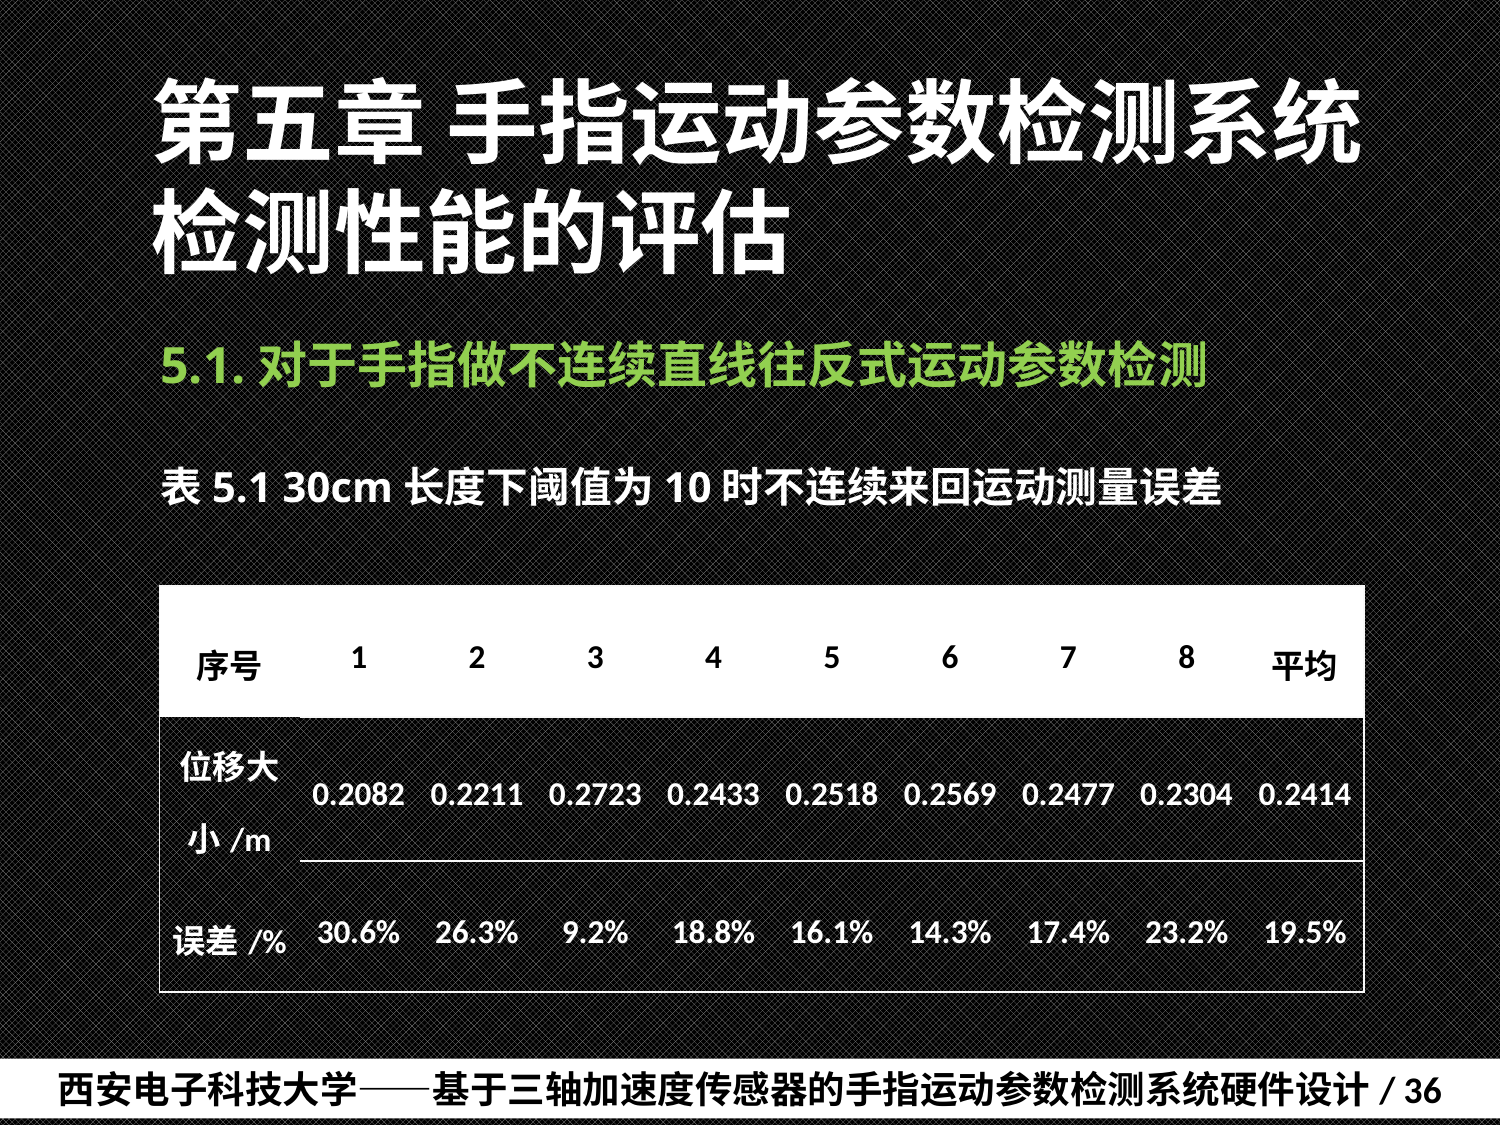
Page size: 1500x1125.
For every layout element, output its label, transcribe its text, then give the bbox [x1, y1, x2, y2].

title 第五章 手指运动参数检测系统检测性能的评估 [135, 54, 1411, 296]
table_header 2 [418, 587, 536, 716]
table_cell 19.5% [1246, 862, 1363, 991]
table_header 3 [536, 587, 654, 716]
table_cell 30.6% [300, 862, 418, 991]
table_cell 位移大小/m [160, 717, 300, 861]
table_cell 0.2433 [654, 718, 773, 860]
table_cell 16.1% [773, 862, 891, 991]
table_header 1 [300, 587, 418, 716]
table_cell 0.2723 [536, 718, 654, 860]
table_cell 0.2477 [1009, 718, 1128, 860]
table_cell 23.2% [1128, 862, 1246, 991]
subtitle 5.1.对于手指做不连续直线往反式运动参数检测 表5.1 30cm长度下阈值为10时不连续来回运动测量误差 [145, 326, 1409, 1035]
table_header 序号 [160, 587, 300, 717]
table_header 8 [1128, 587, 1246, 716]
text_box 西安电子科技大学——基于三轴加速度传感器的手指运动参数检测系统硬件设计/ 36 [0, 1058, 1500, 1119]
table_header 平均 [1246, 587, 1363, 716]
table_cell 26.3% [418, 862, 536, 991]
table_header 7 [1009, 587, 1128, 716]
table_cell 0.2304 [1128, 718, 1246, 860]
table_cell 18.8% [654, 862, 773, 991]
table_header 6 [891, 587, 1009, 716]
table_cell 9.2% [536, 862, 654, 991]
table_cell 14.3% [891, 862, 1009, 991]
table_cell 0.2414 [1246, 718, 1363, 860]
table_header 5 [773, 587, 891, 716]
table_cell 17.4% [1009, 862, 1128, 991]
table_cell 0.2082 [300, 718, 418, 860]
table_cell 0.2569 [891, 718, 1009, 860]
table_cell 误差/% [160, 861, 300, 991]
table_cell 0.2518 [773, 718, 891, 860]
table_header 4 [654, 587, 773, 716]
table_cell 0.2211 [418, 718, 536, 860]
